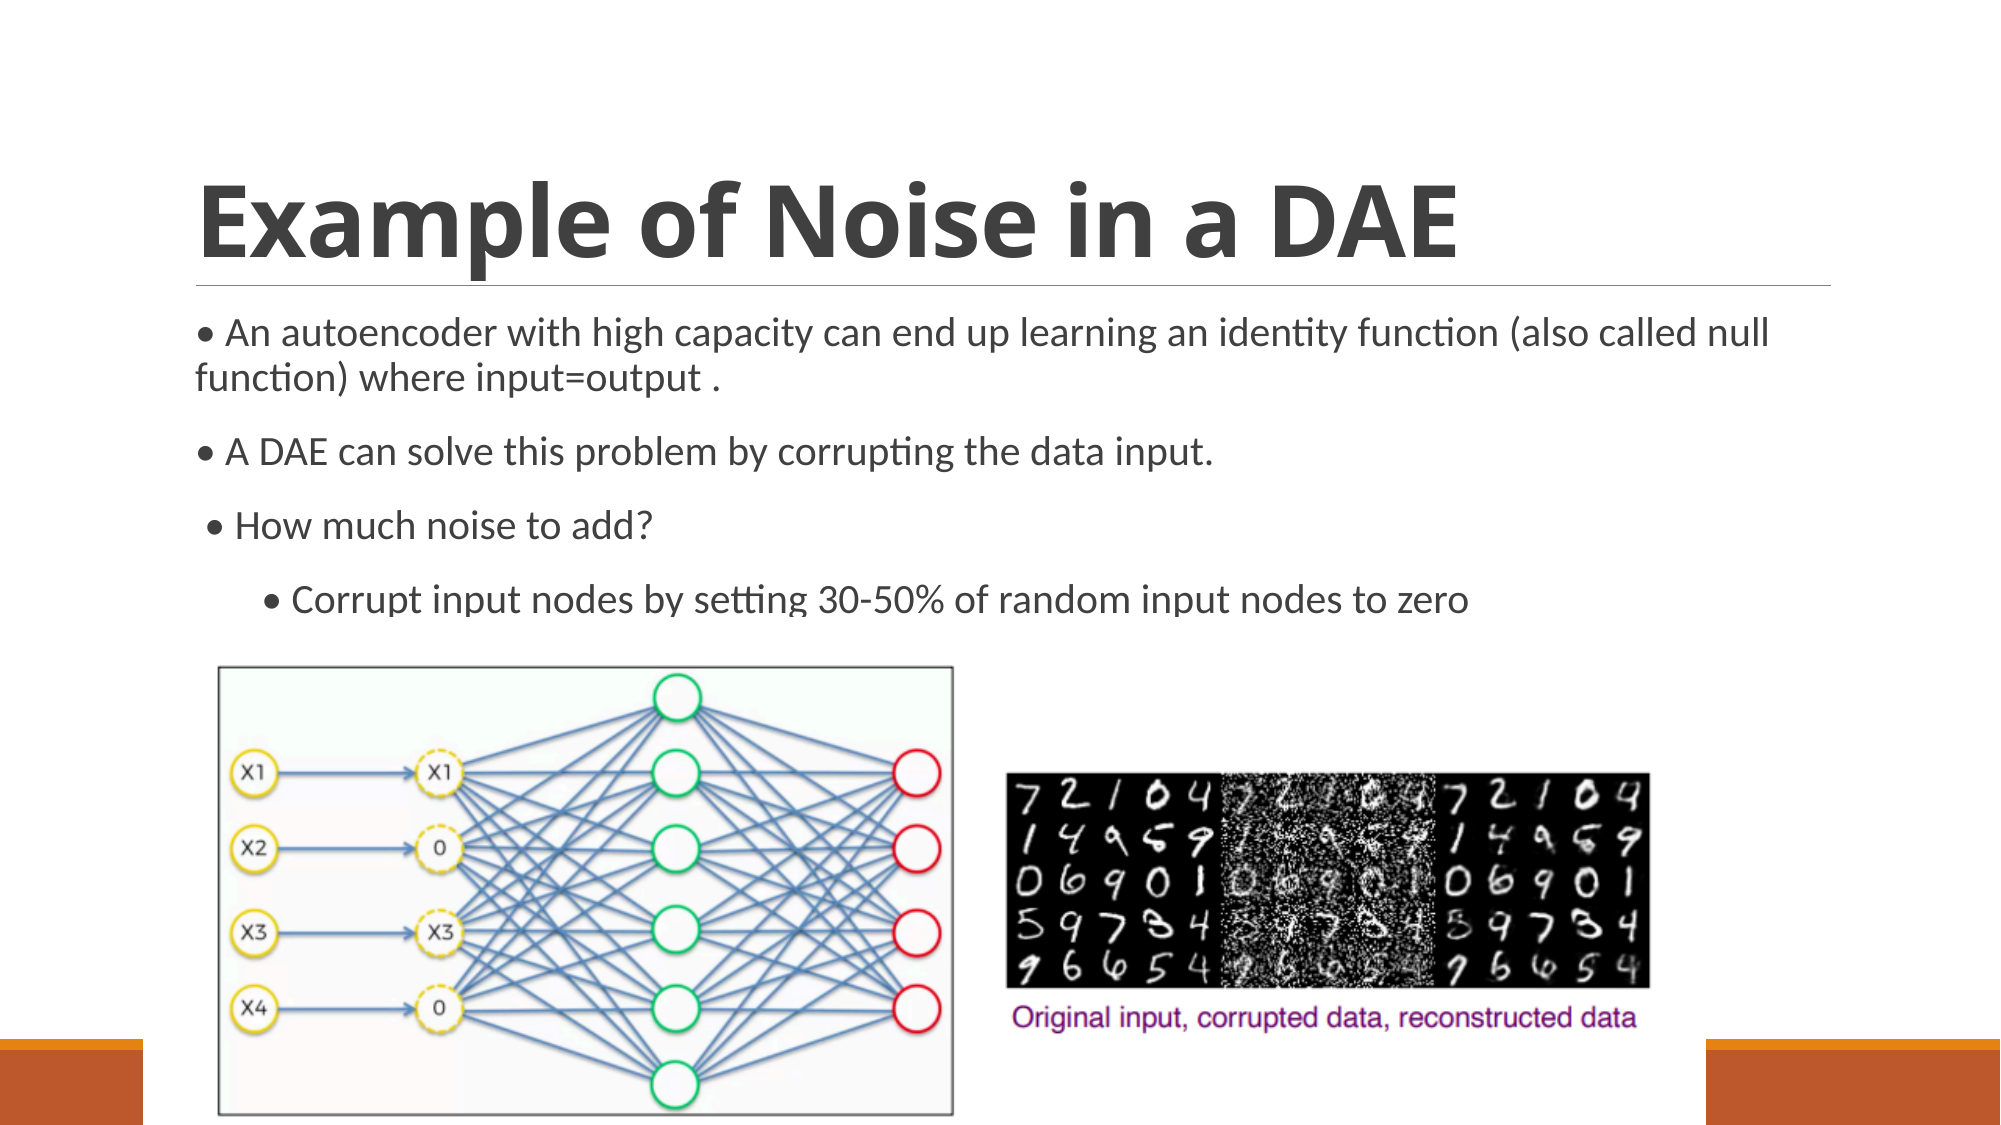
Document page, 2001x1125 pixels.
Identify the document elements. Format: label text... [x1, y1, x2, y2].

list • An autoencoder with high capacity can end up learning an identity function (also called null function) where input=output . • A DAE can solve this problem by corrupting the data input. • How much noise to add? • Corrupt input nodes by setting 30-50% of random input nodes to zero [180, 302, 1830, 963]
picture [142, 617, 1707, 1125]
title Example of Noise in a DAE [180, 47, 1830, 285]
